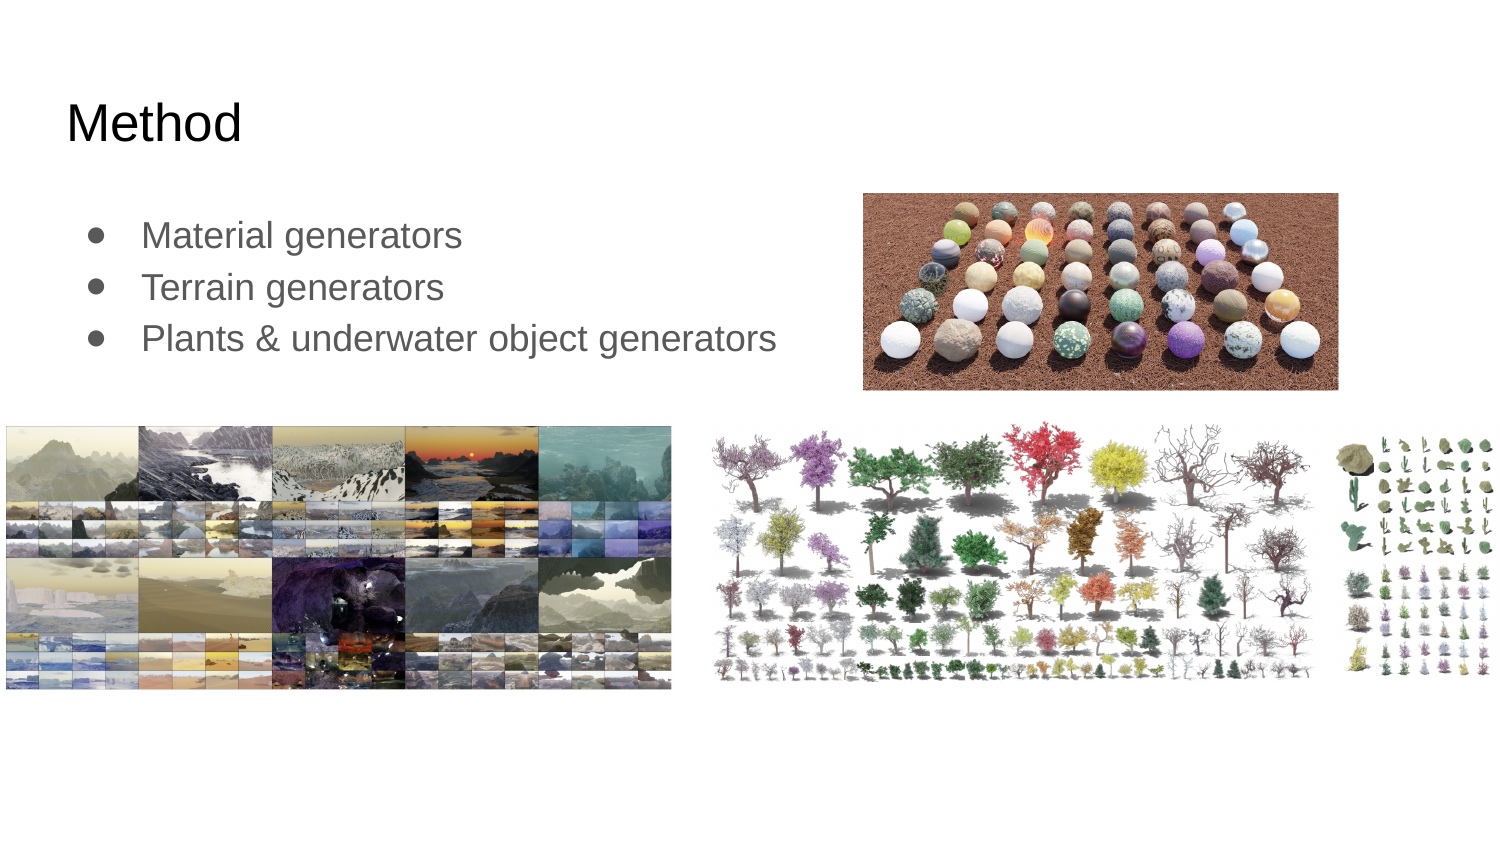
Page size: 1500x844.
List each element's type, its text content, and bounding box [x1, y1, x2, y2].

picture [705, 421, 1500, 684]
picture [0, 421, 675, 693]
picture [855, 188, 1351, 398]
list Material generators Terrain generators Plants & underwater object generators [51, 189, 1449, 750]
title Method [51, 72, 1449, 167]
